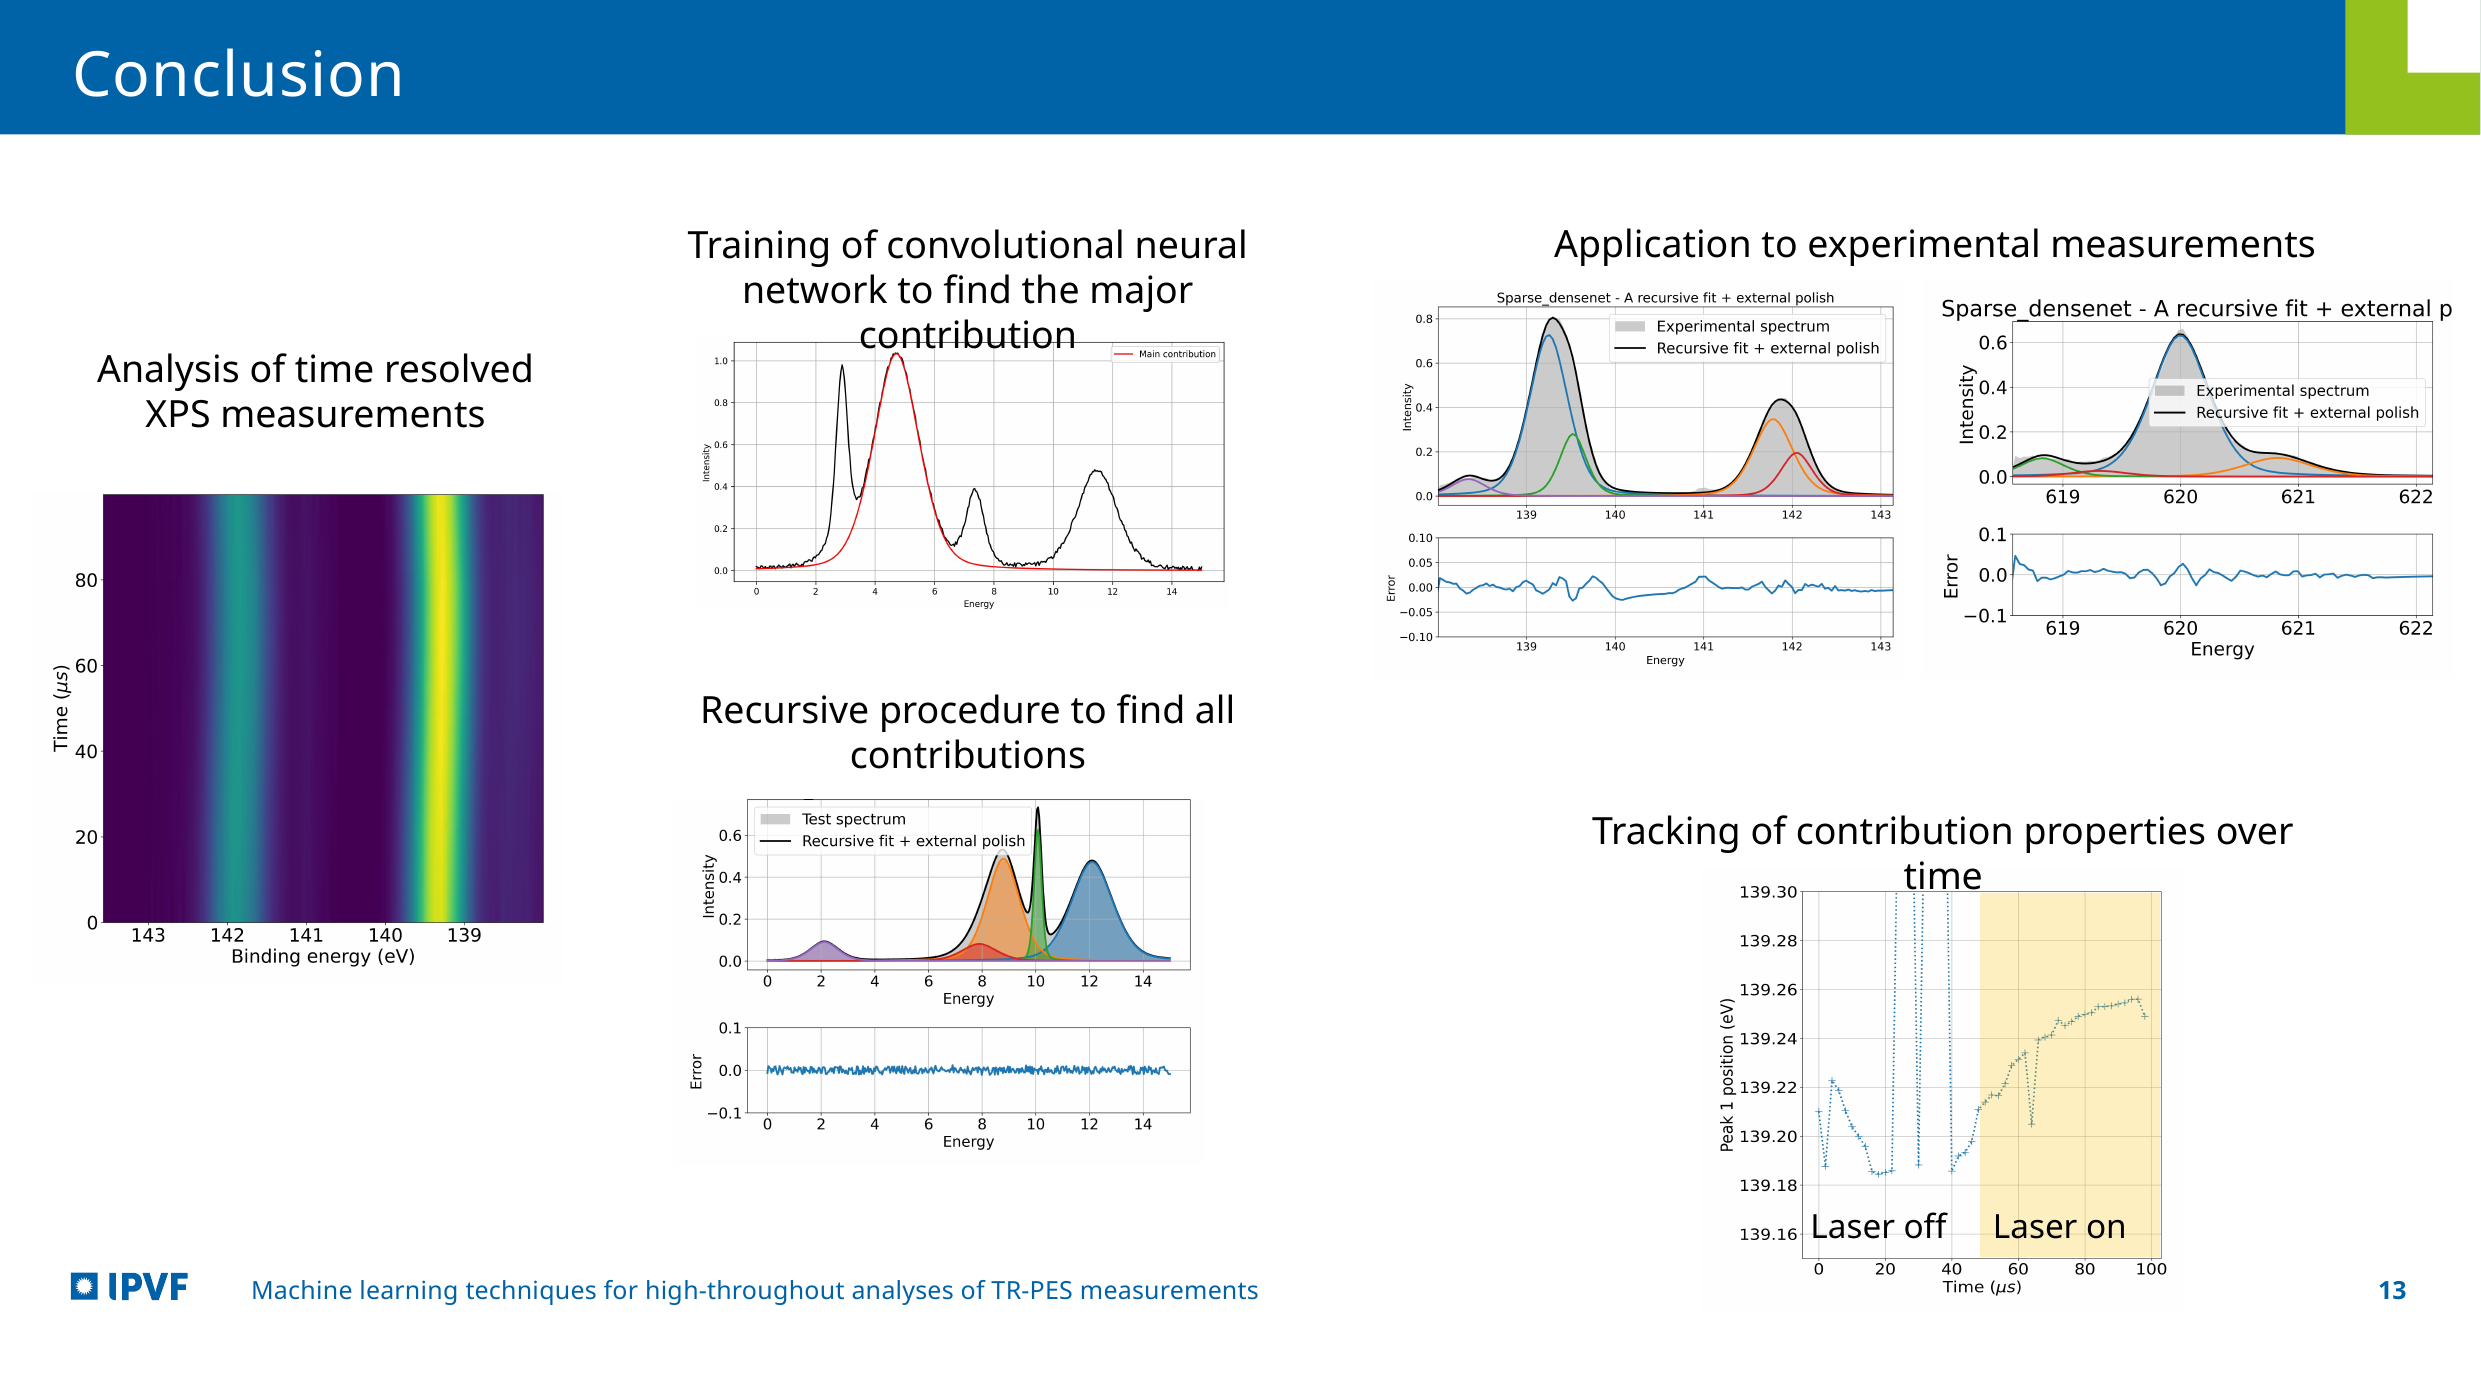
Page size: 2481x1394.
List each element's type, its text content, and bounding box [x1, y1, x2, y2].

text_box Training of convolutional neural network to find the major contribution [626, 214, 1310, 364]
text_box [1702, 869, 2185, 1314]
slide_number 13 [2272, 1254, 2422, 1329]
text_box Analysis of time resolved XPS measurements [68, 337, 563, 443]
list Conclusion [57, 26, 1976, 112]
picture [673, 799, 1206, 1165]
picture [1922, 279, 2454, 679]
picture [697, 337, 1229, 610]
text_box Application to experimental measurements [1536, 213, 2335, 273]
text_box Recursive procedure to find all contributions [626, 678, 1310, 784]
picture [1373, 280, 1905, 679]
text_box Tracking of contribution properties over time [1544, 799, 2343, 905]
picture [31, 492, 563, 986]
